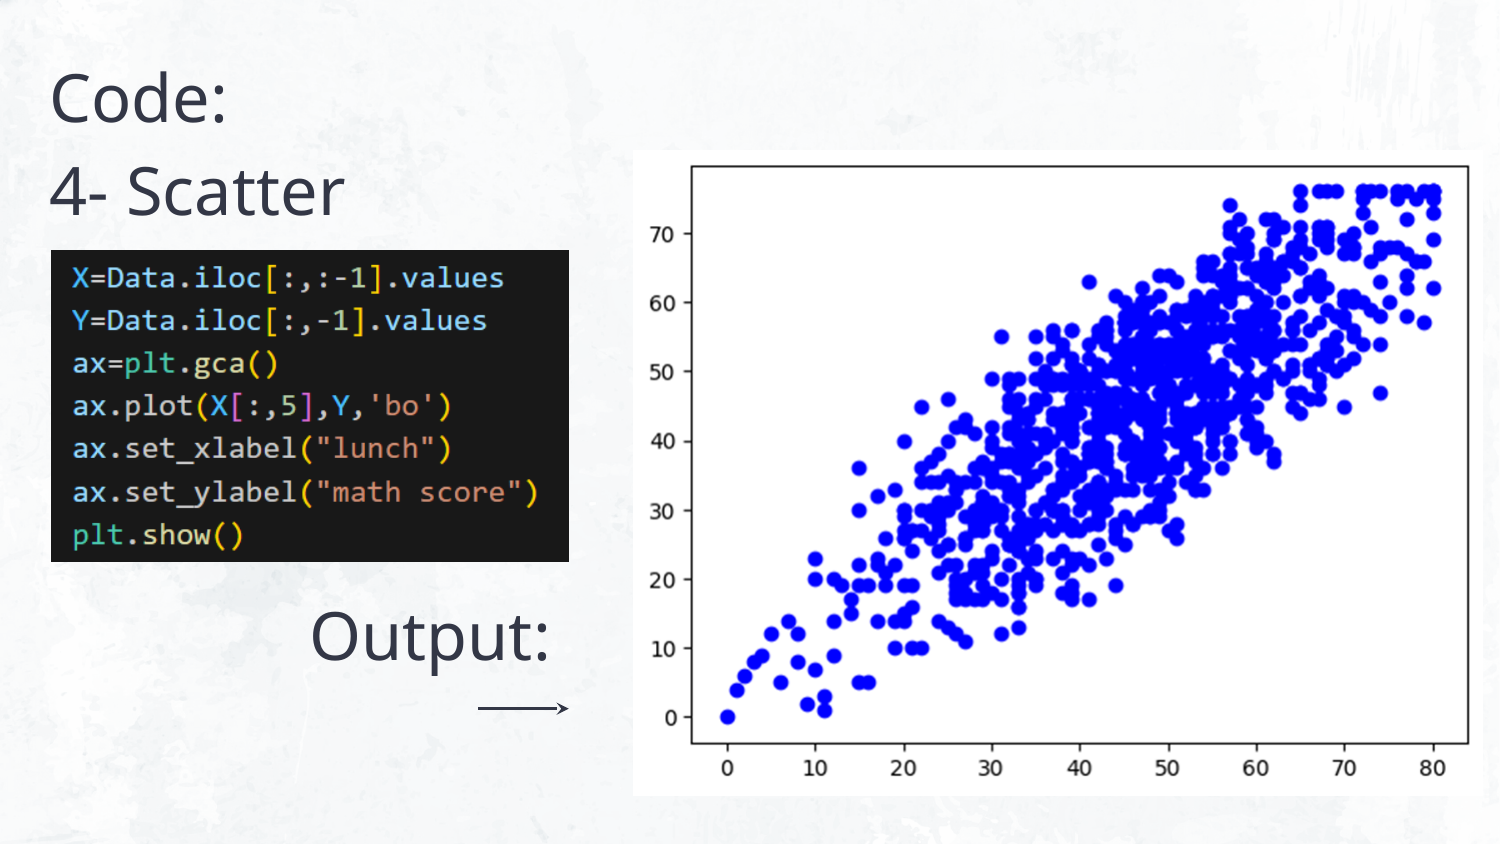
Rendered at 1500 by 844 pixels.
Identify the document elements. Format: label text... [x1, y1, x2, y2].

title Code: 4- Scatter [34, 47, 675, 225]
picture [0, 0, 1500, 844]
text_box Output: [294, 586, 567, 682]
